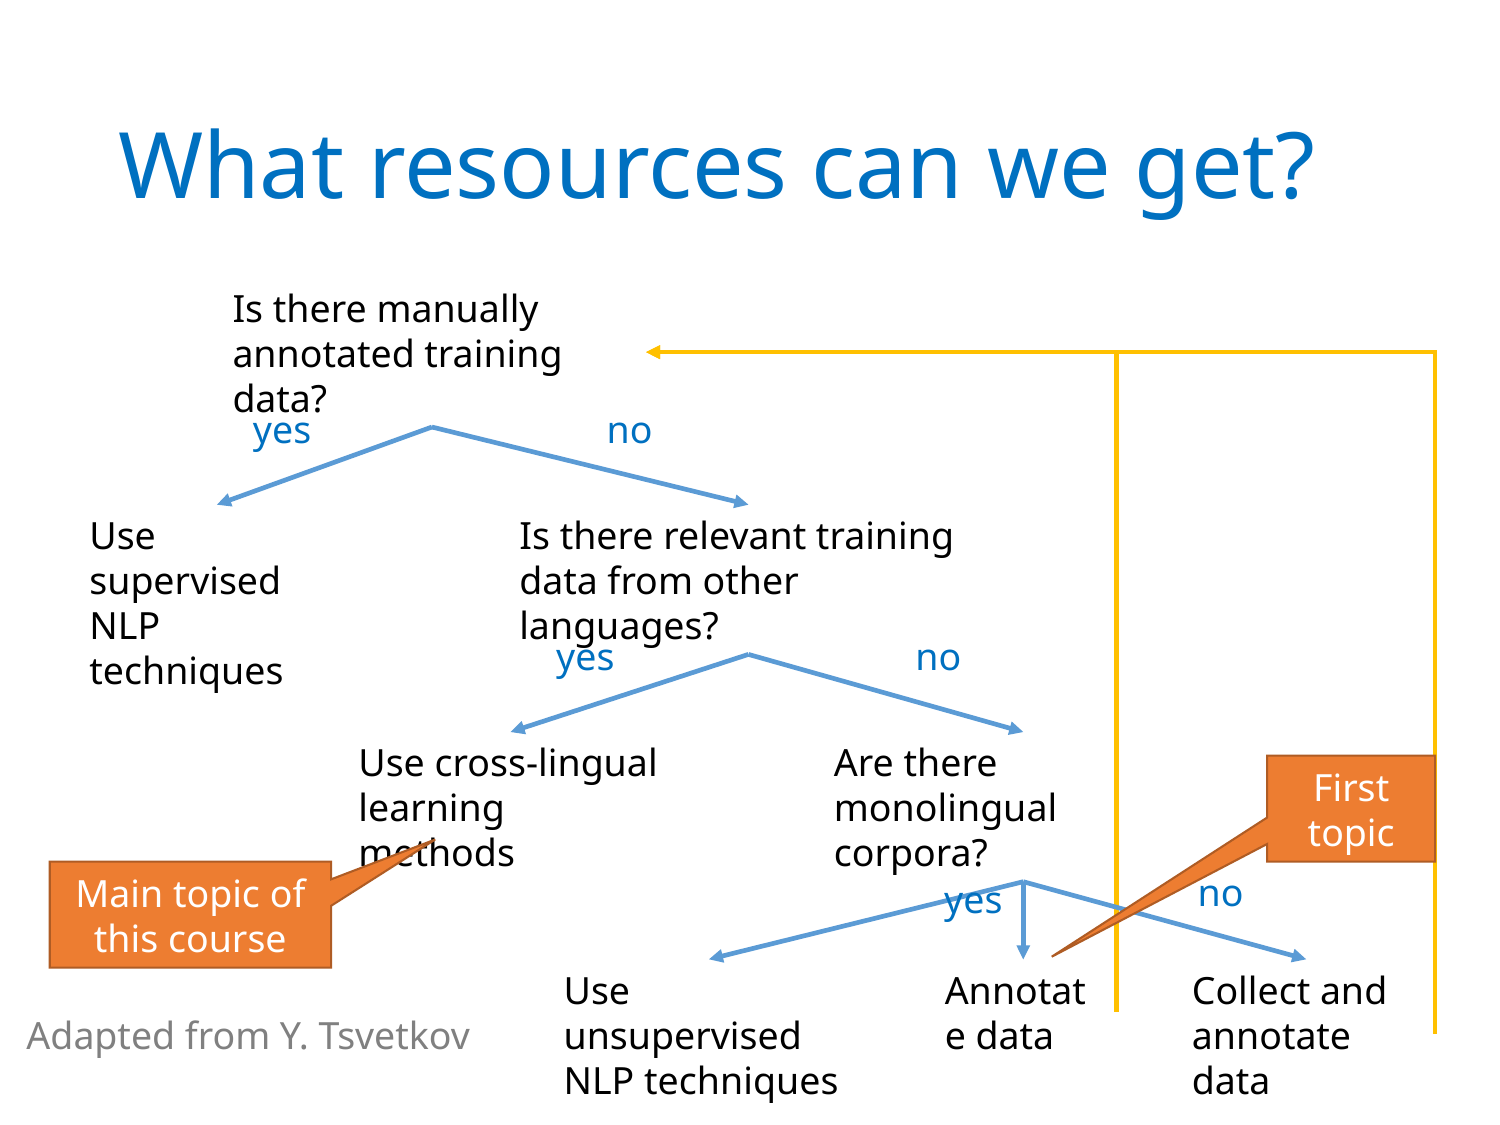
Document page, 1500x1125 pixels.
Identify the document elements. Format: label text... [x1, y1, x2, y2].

text_box Use unsupervised NLP techniques [548, 959, 870, 1109]
text_box Adapted from Y. Tsvetkov [11, 1004, 485, 1065]
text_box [216, 383, 431, 505]
text_box Main topic of this course [48, 838, 436, 969]
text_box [510, 610, 646, 732]
text_box Use cross-lingual learning methods [343, 731, 646, 882]
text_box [646, 330, 1436, 1013]
text_box Collect and annotate data [1177, 1013, 1436, 1109]
text_box Use supervised NLP techniques [74, 504, 360, 700]
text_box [431, 383, 646, 505]
title What resources can we get? [103, 59, 1397, 278]
text_box Is there manually annotated training data? [217, 277, 647, 383]
text_box Is there relevant training data from other languages? [504, 505, 646, 655]
text_box Annotate data [929, 1013, 1117, 1064]
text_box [1023, 837, 1307, 960]
